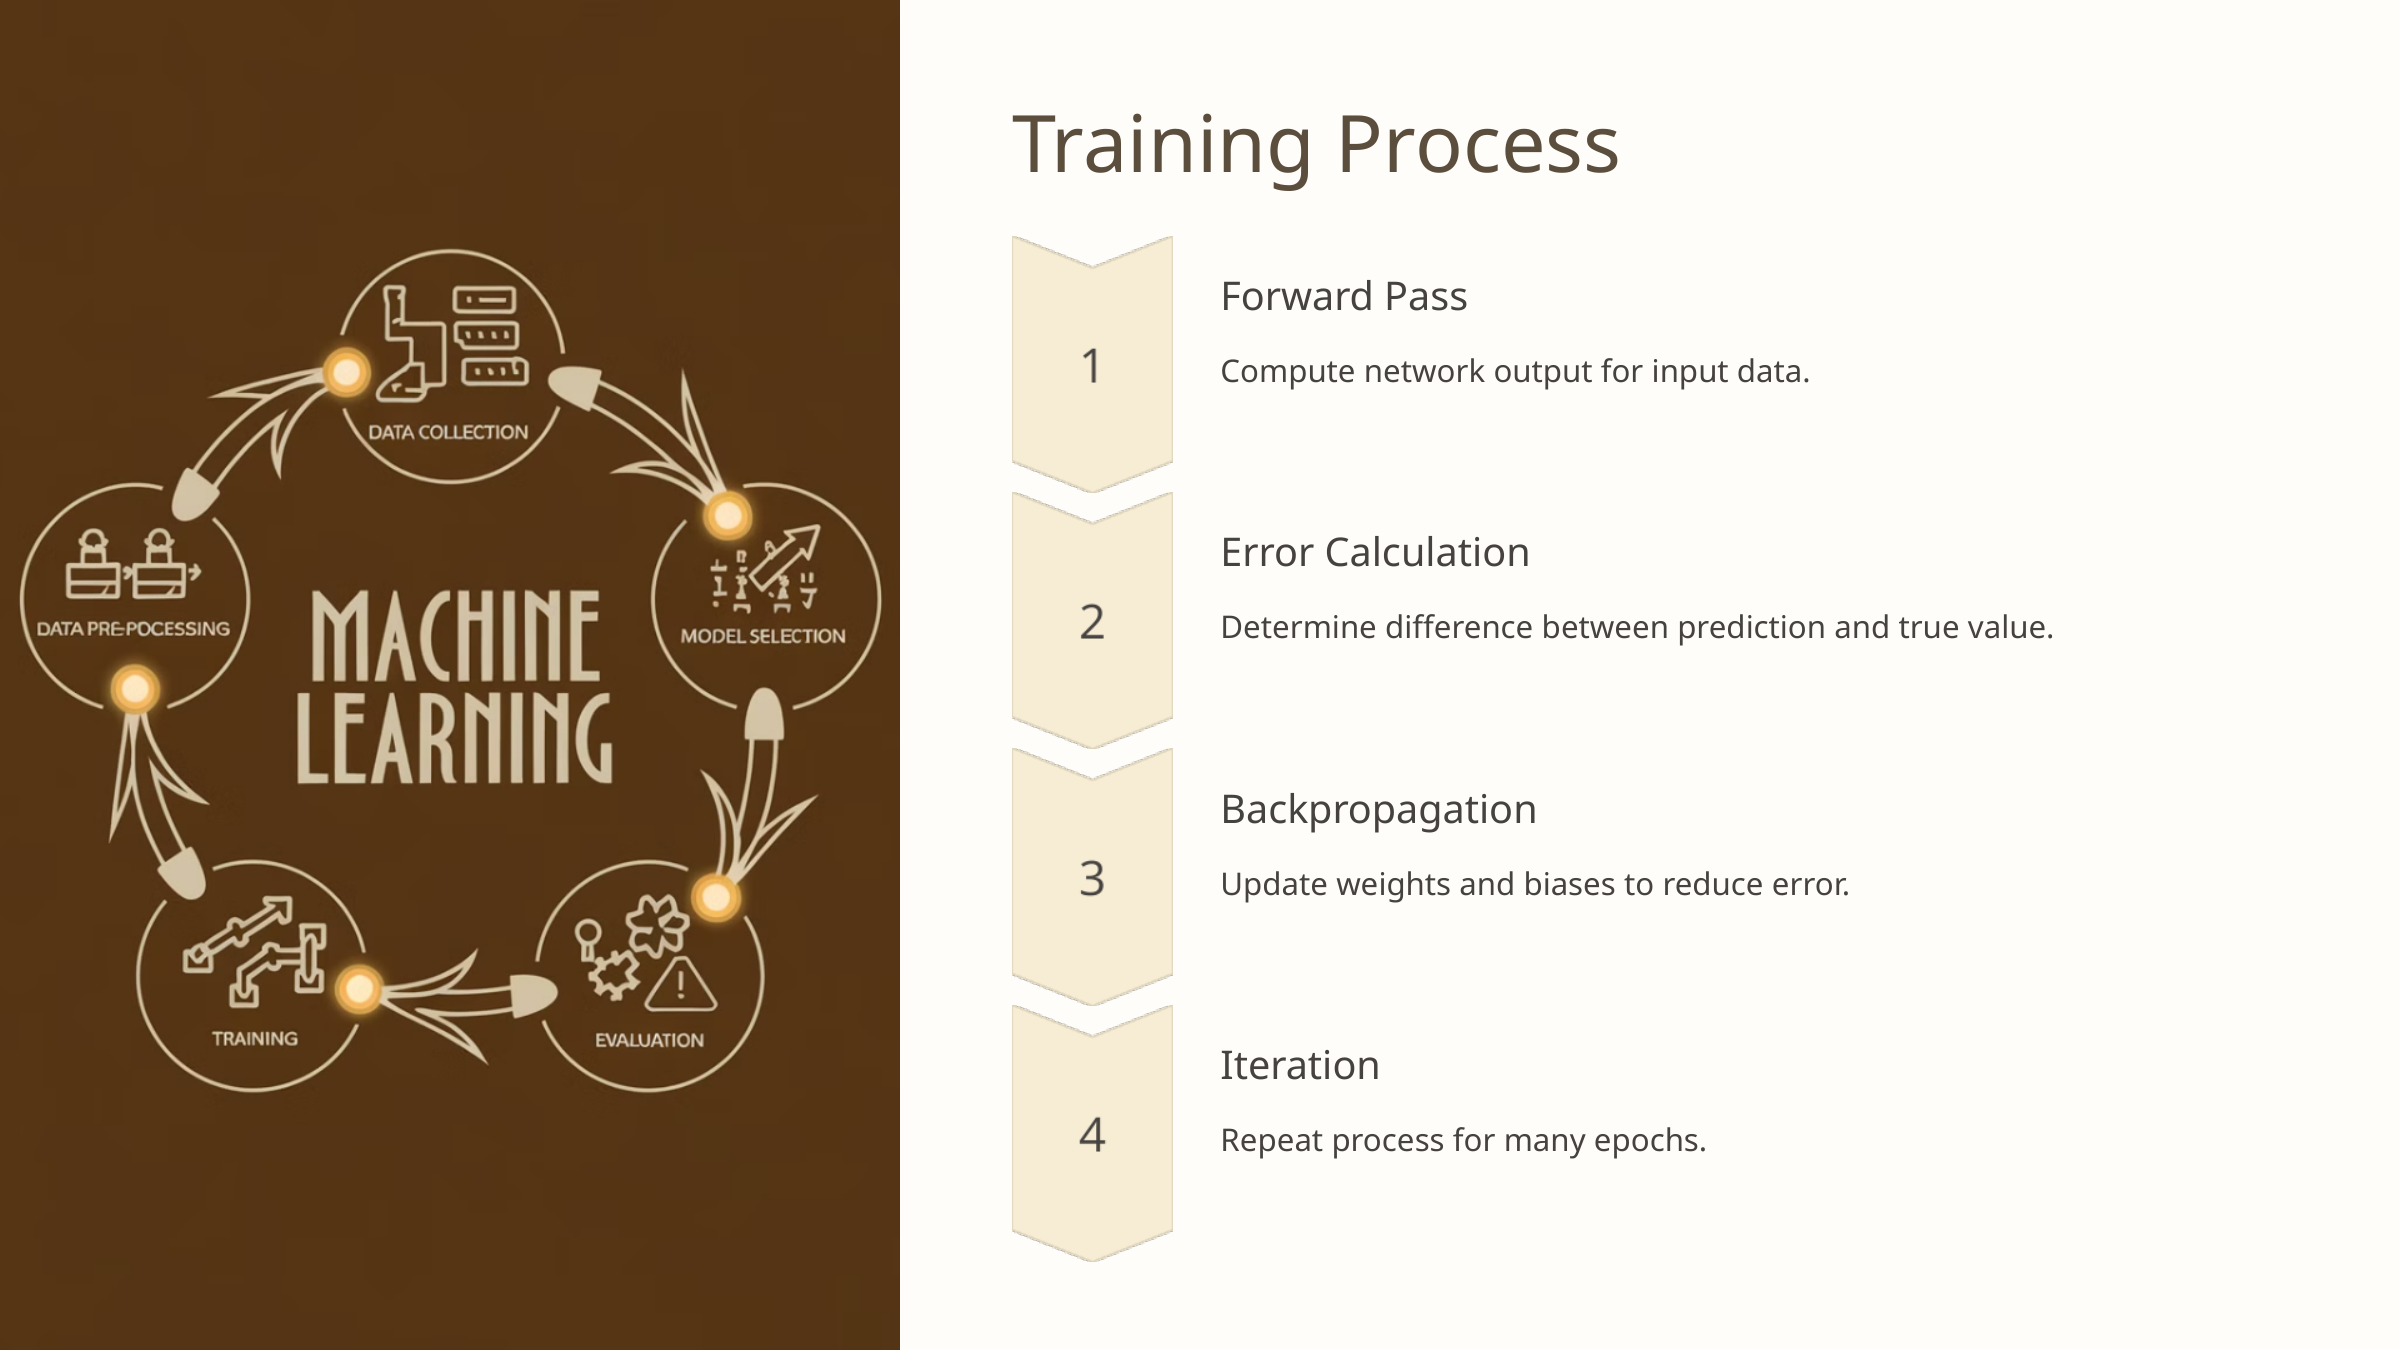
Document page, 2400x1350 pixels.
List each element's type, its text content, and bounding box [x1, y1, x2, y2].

text_box Determine difference between prediction and true value. [1220, 593, 2288, 646]
picture [0, 0, 900, 1350]
text_box Repeat process for many epochs. [1220, 1106, 2288, 1158]
text_box Update weights and biases to reduce error. [1220, 850, 2288, 902]
picture [1012, 236, 1173, 1262]
text_box Forward Pass [1220, 268, 1621, 319]
text_box Training Process [1012, 88, 1814, 189]
text_box Backpropagation [1220, 781, 1621, 832]
text_box Error Calculation [1220, 524, 1621, 575]
text_box Compute network output for input data. [1220, 337, 2288, 389]
text_box Iteration [1220, 1037, 1621, 1088]
